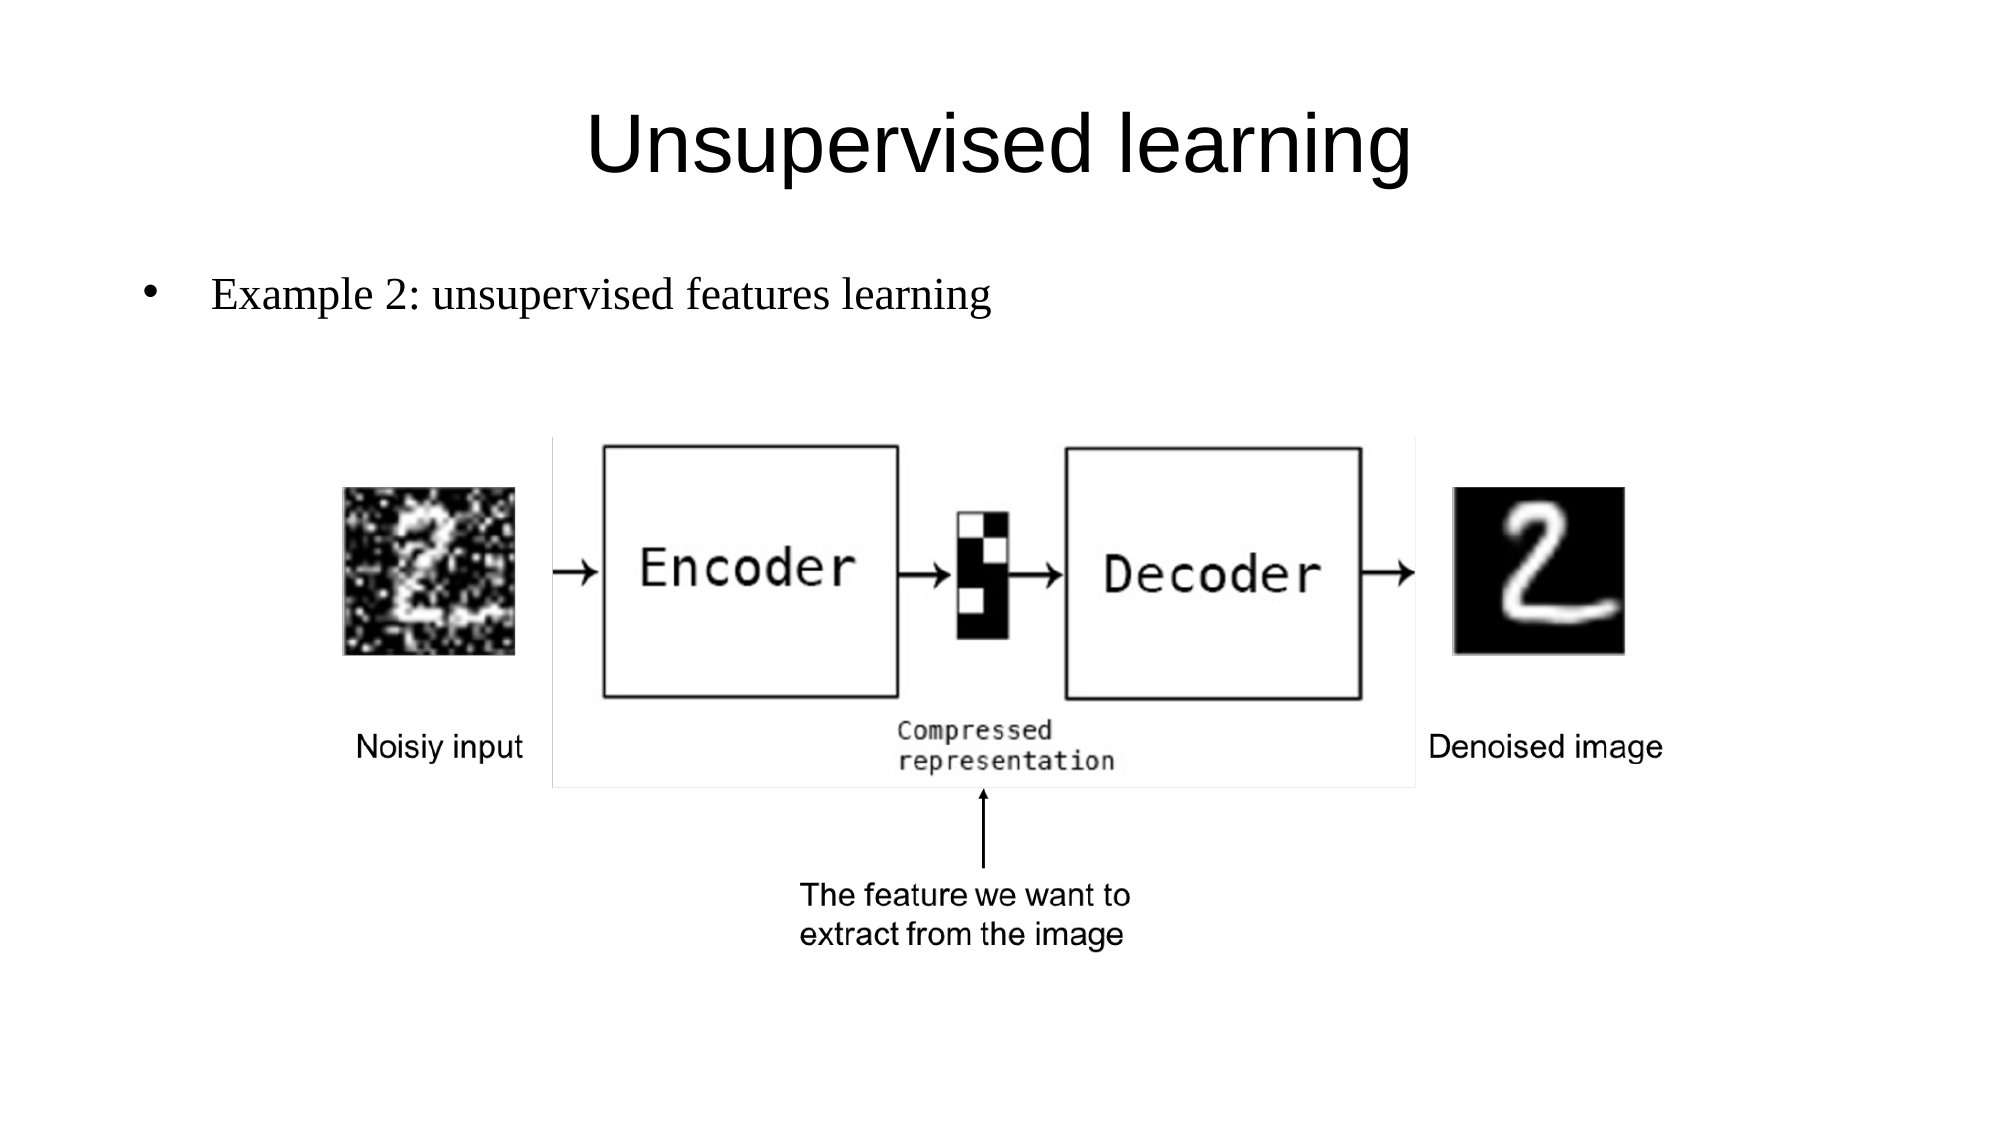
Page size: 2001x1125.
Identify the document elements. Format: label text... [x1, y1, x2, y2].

picture [329, 430, 1675, 974]
text_box Example 2: unsupervised features learning [126, 263, 1675, 916]
text_box Unsupervised learning [324, 44, 1675, 233]
